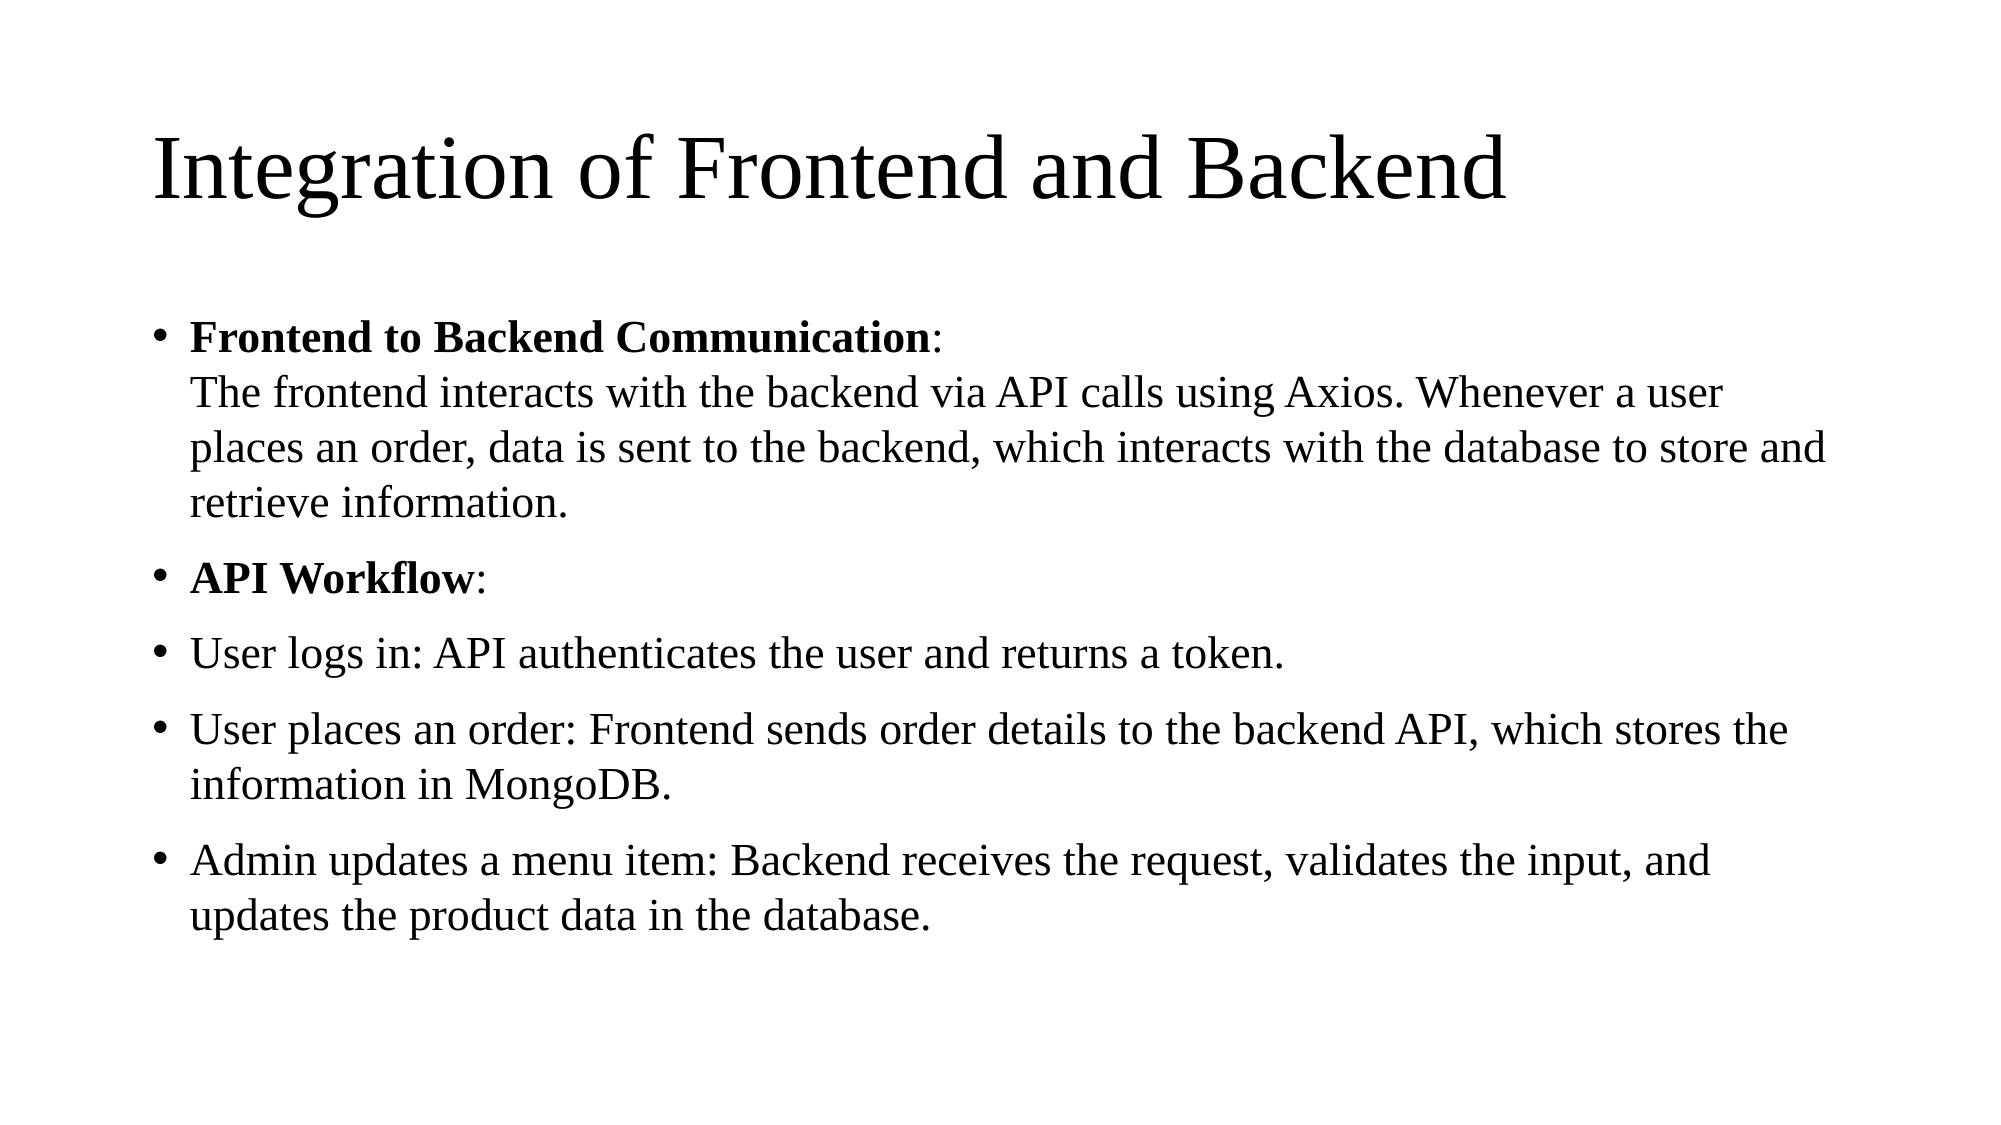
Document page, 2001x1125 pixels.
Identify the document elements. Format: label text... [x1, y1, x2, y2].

title Integration of Frontend and Backend [137, 59, 1863, 278]
list Frontend to Backend Communication: The frontend interacts with the backend via API calls using Axios. Whenever a user places an order, data is sent to the backend, which interacts with the database to store and retrieve information. API Workflow: User logs in: API authenticates the user and returns a token. User places an order: Frontend sends order details to the backend API, which stores the information in MongoDB. Admin updates a menu item: Backend receives the request, validates the input, and updates the product data in the database. [137, 299, 1863, 1014]
